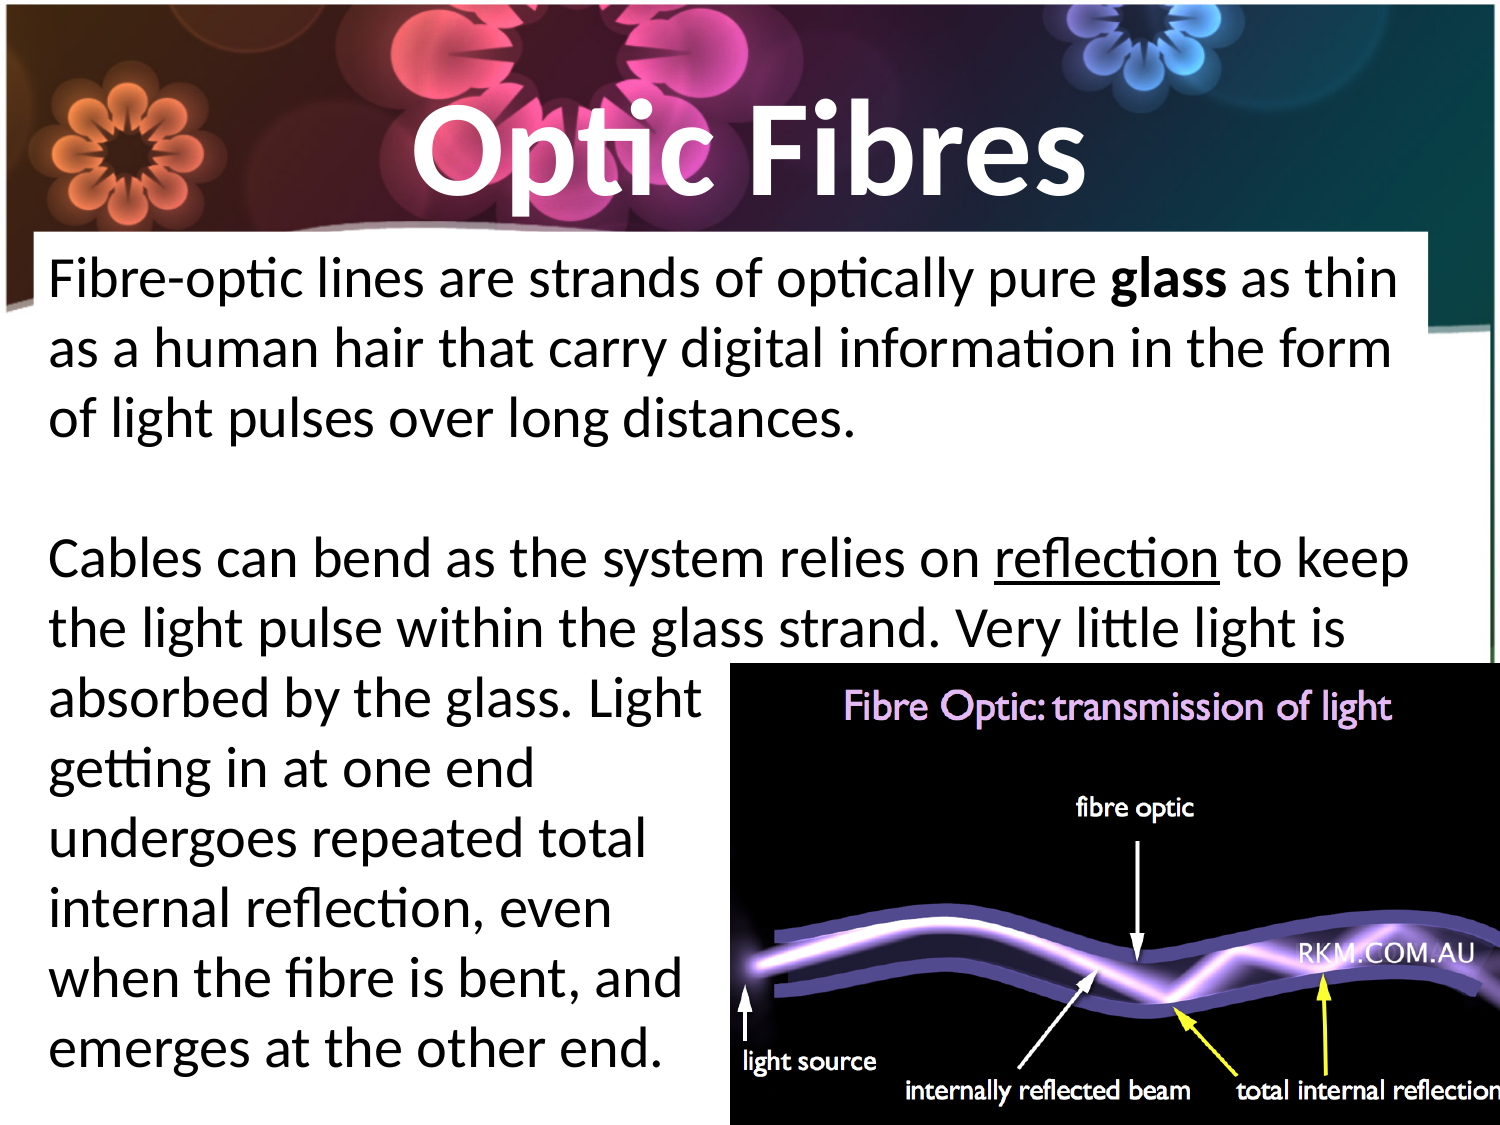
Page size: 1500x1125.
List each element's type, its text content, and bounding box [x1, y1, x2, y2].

list Fibre-optic lines are strands of optically pure glass as thin as a human hair that carry digital information in the form of light pulses over long distances. Cables can bend as the system relies on reflection to keep the light pulse within the glass strand. Very little light is absorbed by the glass. Light getting in at one end undergoes repeated total internal reflection, even when the fibre is bent, and emerges at the other end. [33, 231, 1429, 1036]
picture [0, 0, 1500, 1125]
title Optic Fibres [74, 46, 1426, 231]
